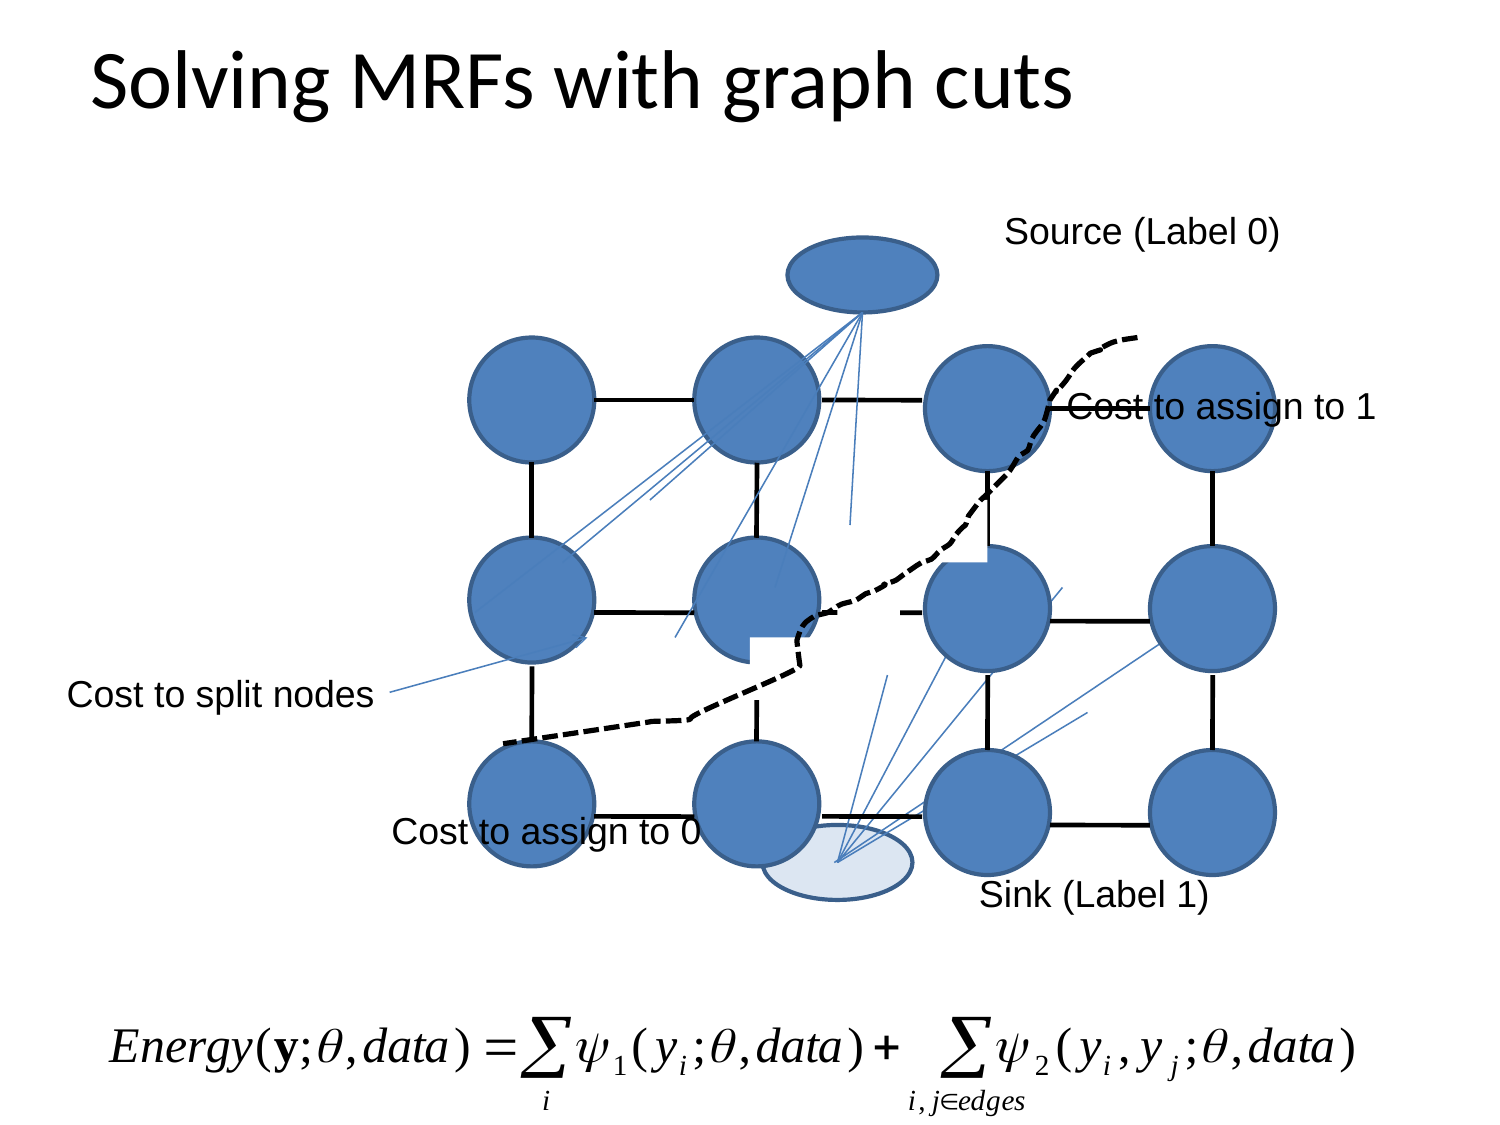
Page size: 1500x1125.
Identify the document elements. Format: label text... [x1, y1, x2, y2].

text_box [841, 503, 932, 569]
text_box [773, 885, 902, 903]
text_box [587, 287, 838, 588]
text_box Cost to assign to 1 [1280, 374, 1392, 435]
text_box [99, 1008, 1366, 1125]
title Solving MRFs with graph cuts [75, 0, 1425, 150]
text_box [468, 337, 1276, 876]
text_box Cost to assign to 0 [376, 799, 463, 860]
text_box [787, 235, 940, 315]
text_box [841, 405, 957, 494]
text_box Source (Label 0) [989, 199, 1296, 260]
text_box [841, 299, 851, 379]
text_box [841, 380, 932, 404]
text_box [518, 268, 819, 657]
text_box Cost to split nodes [51, 662, 390, 723]
text_box Sink (Label 1) [964, 885, 1225, 923]
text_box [391, 637, 588, 693]
